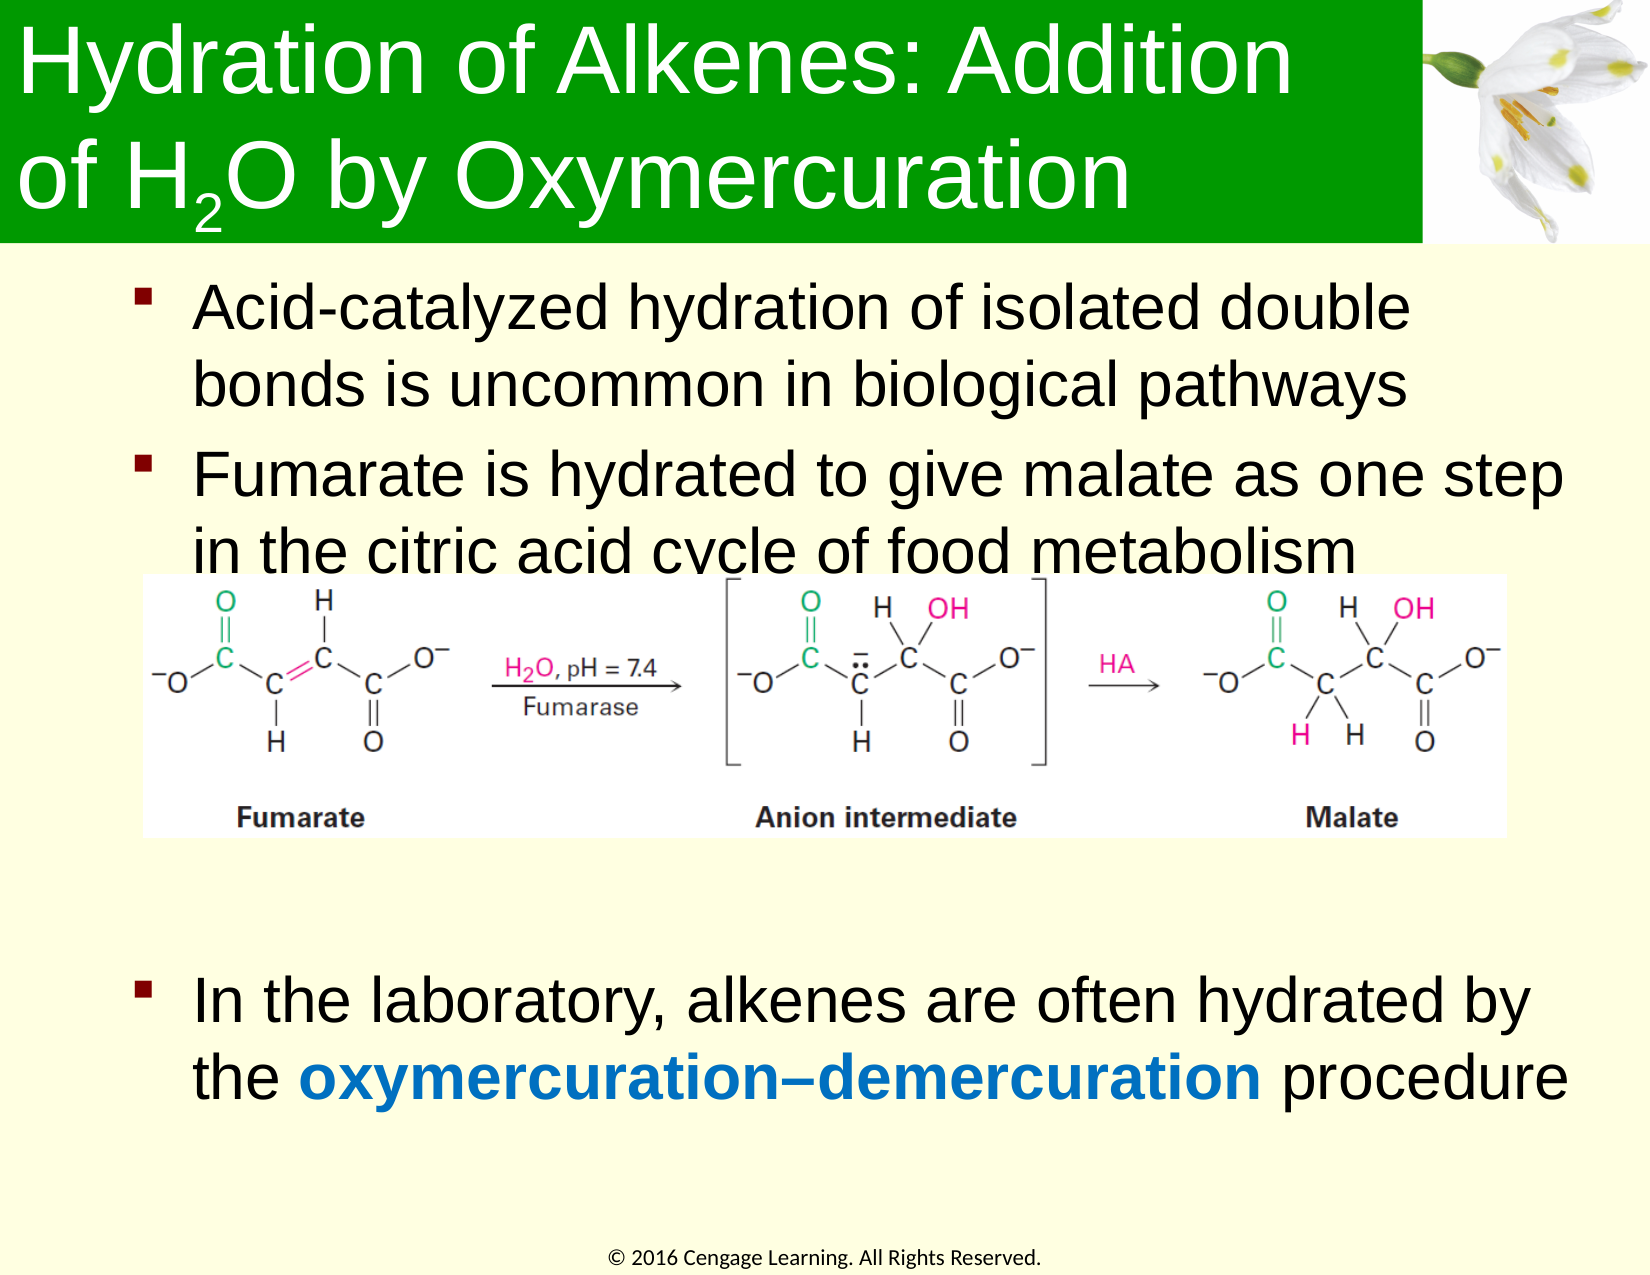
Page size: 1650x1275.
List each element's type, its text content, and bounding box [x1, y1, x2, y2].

picture [142, 574, 1507, 839]
title Hydration of Alkenes: Addition of H2O by Oxymercuration [0, 0, 1417, 241]
list Acid-catalyzed hydration of isolated double bonds is uncommon in biological pathways Fumarate is hydrated to give malate as one step in the citric acid cycle of food metabolism In the laboratory, alkenes are often hydrated by the oxymercuration–demercuration procedure [113, 257, 1595, 1207]
picture [1422, 0, 1650, 244]
